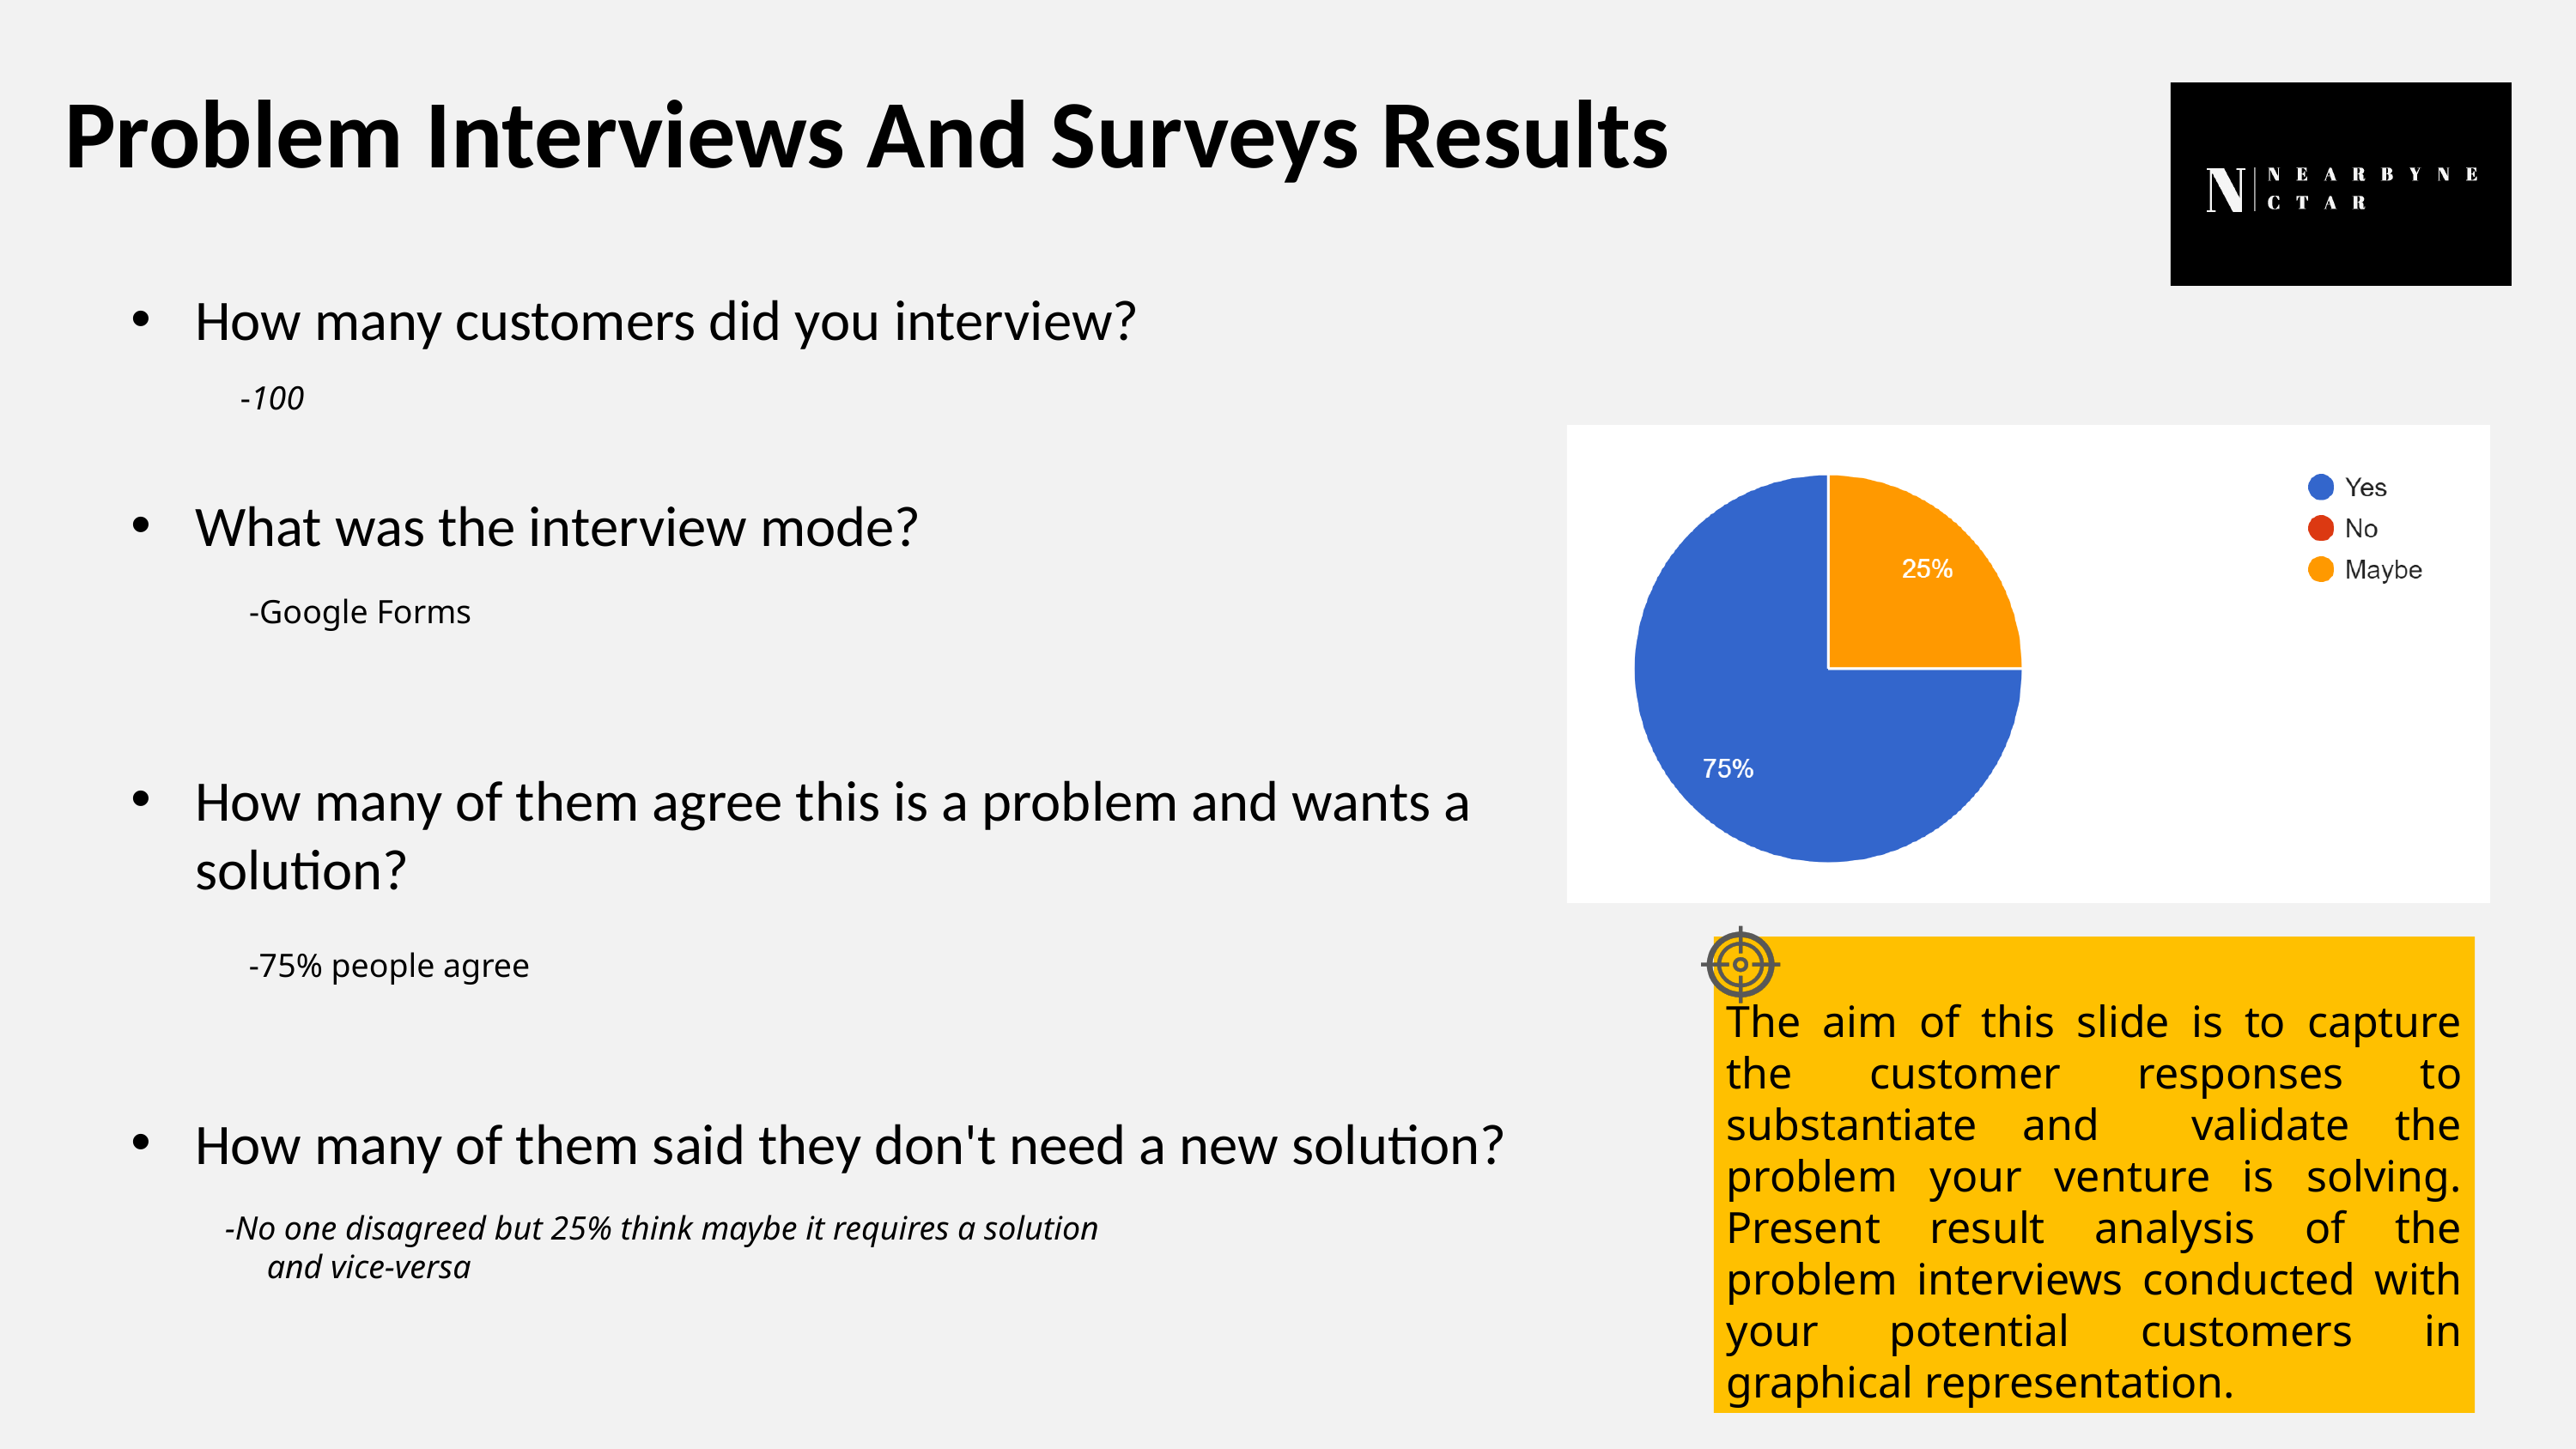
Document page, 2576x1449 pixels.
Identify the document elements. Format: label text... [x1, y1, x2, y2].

picture [1566, 425, 2491, 903]
text_box [118, 498, 185, 550]
picture [1694, 919, 1788, 1010]
text_box Problem Interviews And Surveys Results [64, 30, 1802, 187]
text_box -75% people agree [235, 938, 623, 991]
text_box How many customers did you interview? What was the interview mode? How many of them agree this is a problem and wants a solution? How many of them said they don't need a new solution? [118, 276, 1696, 1449]
text_box The aim of this slide is to capture the customer responses to substantiate and validate the problem your venture is solving. Present result analysis of the problem interviews conducted with your potential customers in graphical representation. [1713, 937, 2476, 1413]
picture [2170, 82, 2512, 286]
text_box -100 [228, 371, 615, 462]
text_box -Google Forms [236, 585, 485, 636]
text_box -No one disagreed but 25% think maybe it requires a solution and vice-versa [204, 1201, 1922, 1292]
